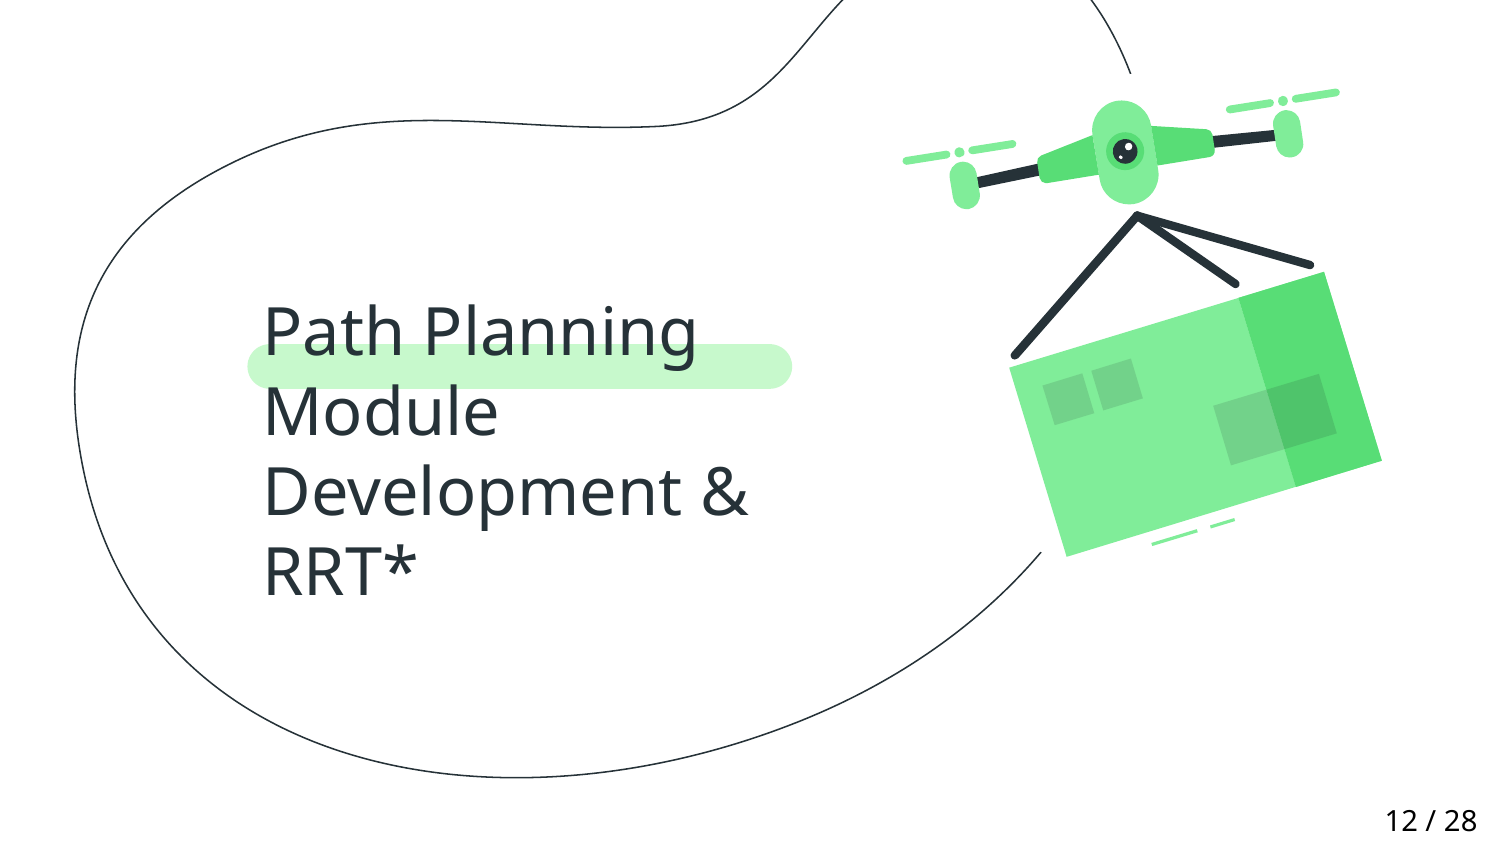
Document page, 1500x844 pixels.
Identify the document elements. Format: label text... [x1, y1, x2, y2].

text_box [902, 70, 1429, 587]
text_box 12 / 28 [1369, 794, 1500, 844]
title Path Planning Module Development & RRT* [247, 273, 882, 668]
